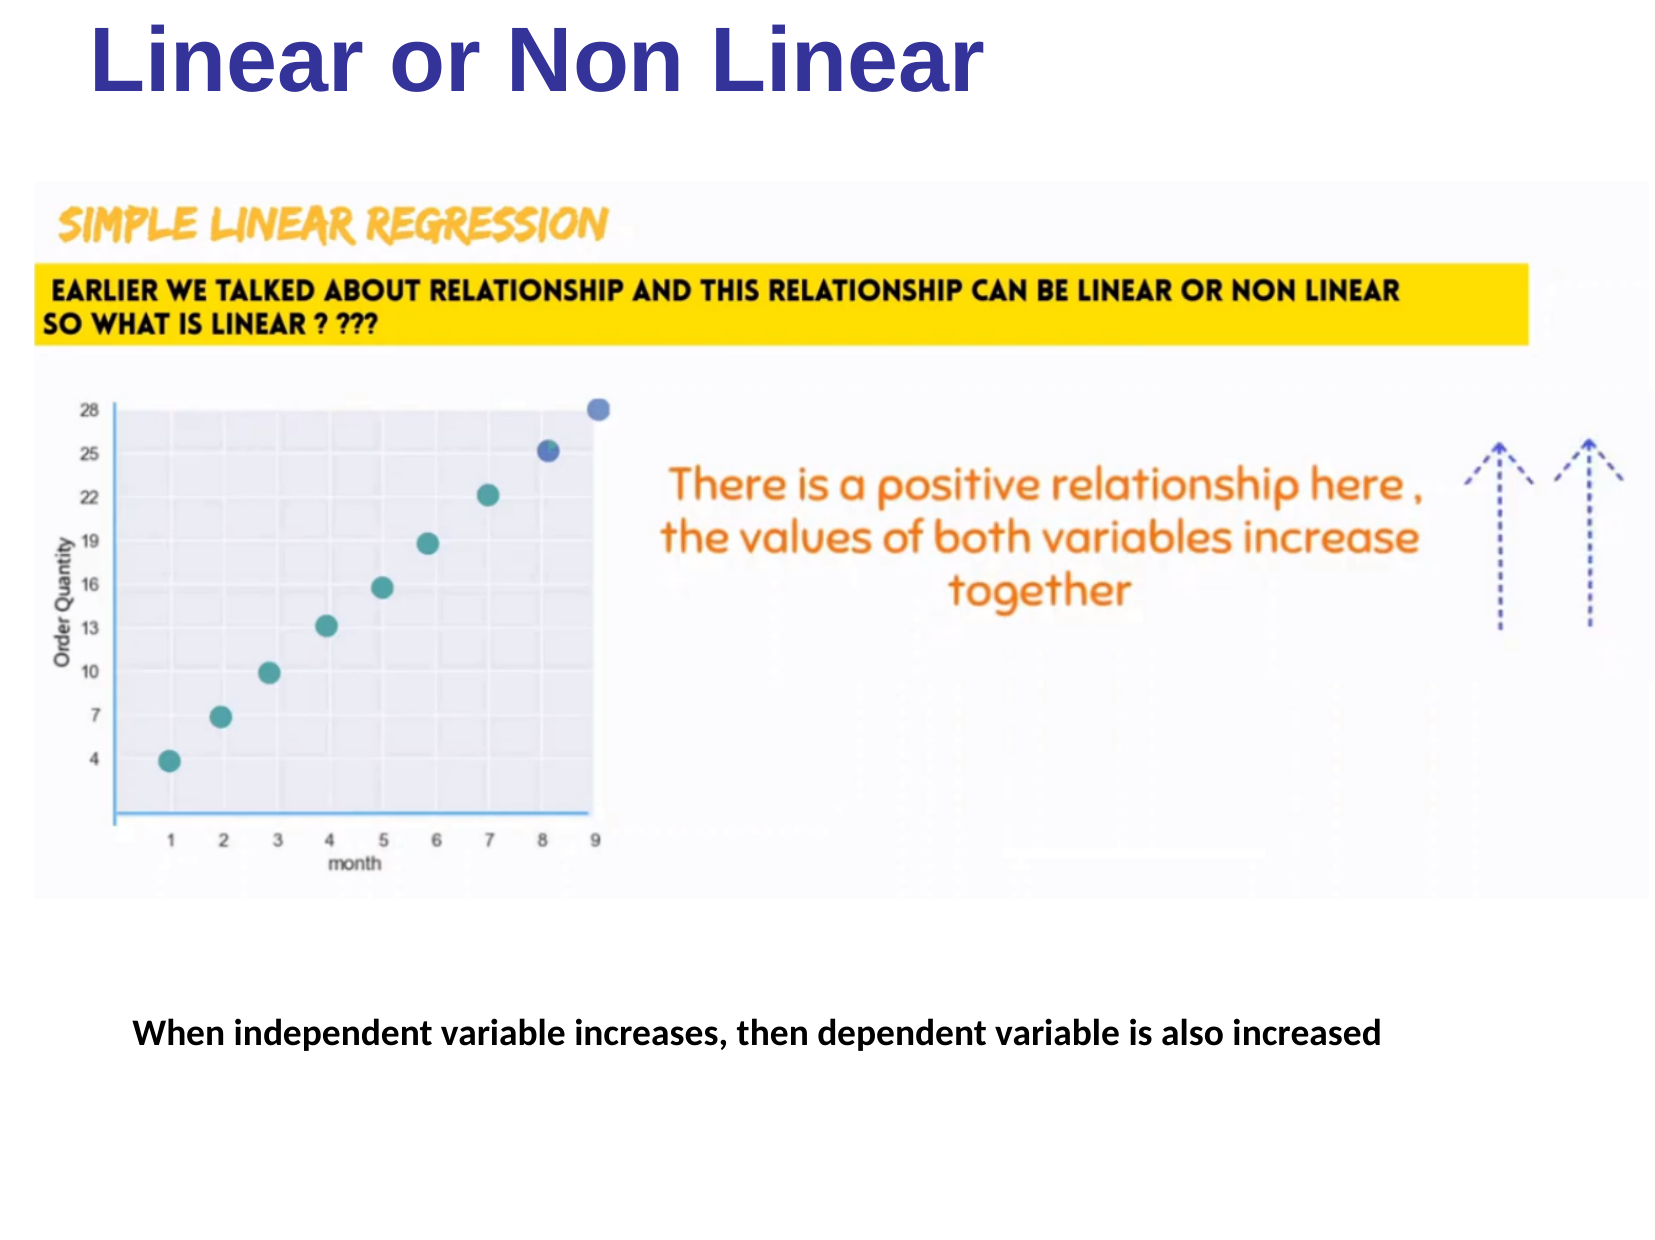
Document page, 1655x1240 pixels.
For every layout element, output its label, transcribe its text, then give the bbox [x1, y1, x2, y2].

picture [34, 181, 1655, 899]
text_box When independent variable increases, then dependent variable is also increased [117, 1000, 1618, 1061]
title Linear or Non Linear [89, 0, 1369, 112]
